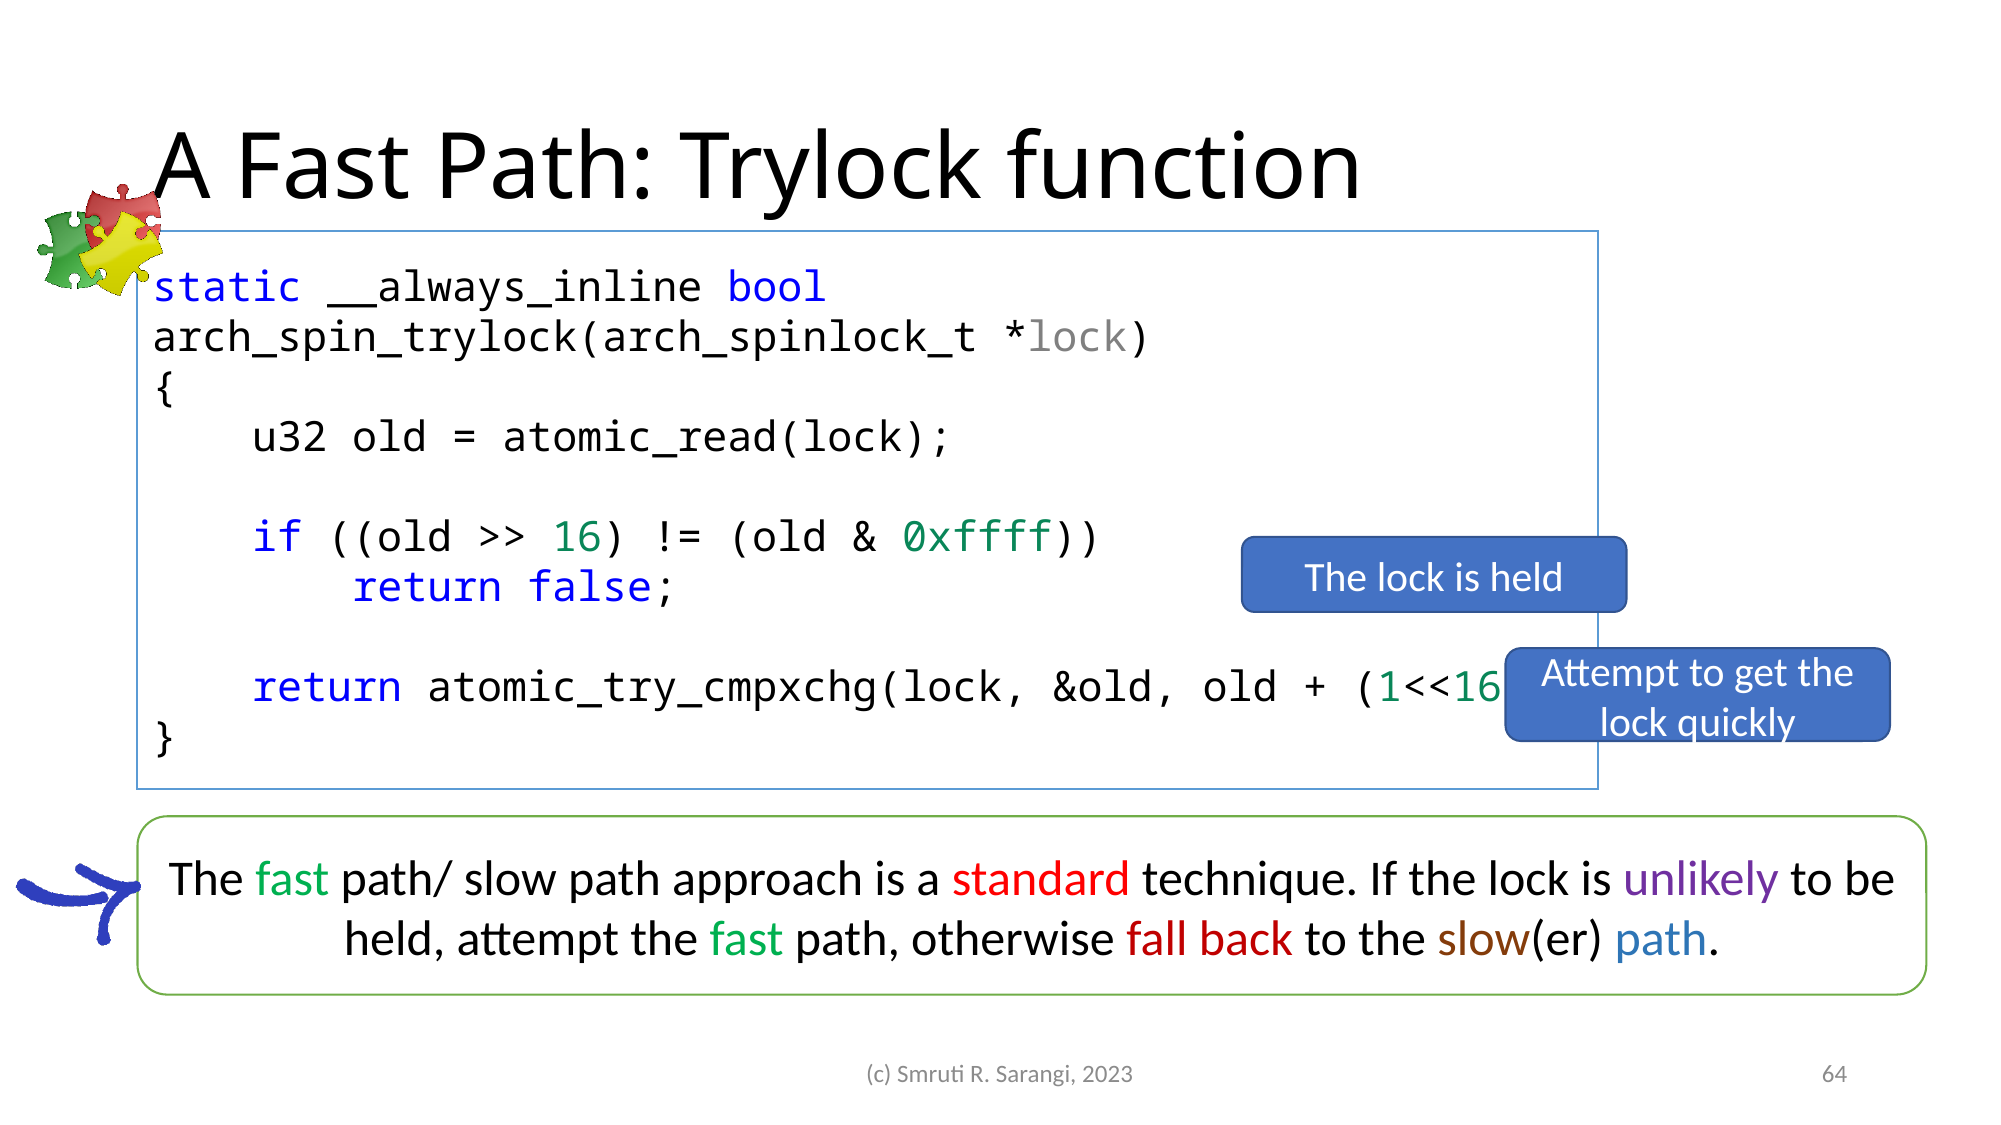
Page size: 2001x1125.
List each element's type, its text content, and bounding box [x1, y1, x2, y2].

picture [0, 825, 161, 985]
slide_number 64 [1412, 1042, 1863, 1103]
text_box The lock is held [1240, 535, 1628, 613]
text_box The fast path/ slow path approach is a standard technique. If the lock is unlikely to be held, attempt the fast path, otherwise fall back to the slow(er) path. [139, 815, 1928, 996]
title A Fast Path: Trylock function [137, 59, 1863, 278]
text_box Attempt to get the lock quickly [1504, 647, 1892, 743]
text_box static __always_inline bool arch_spin_trylock(arch_spinlock_t *lock) { u32 old = atomic_read(lock); if ((old >> 16) != (old & 0xffff)) return false; return atomic_try_cmpxchg(lock, &old, old + (1<<16)); } [136, 230, 1599, 790]
picture [36, 182, 163, 296]
footer (c) Smruti R. Sarangi, 2023 [662, 1042, 1338, 1103]
